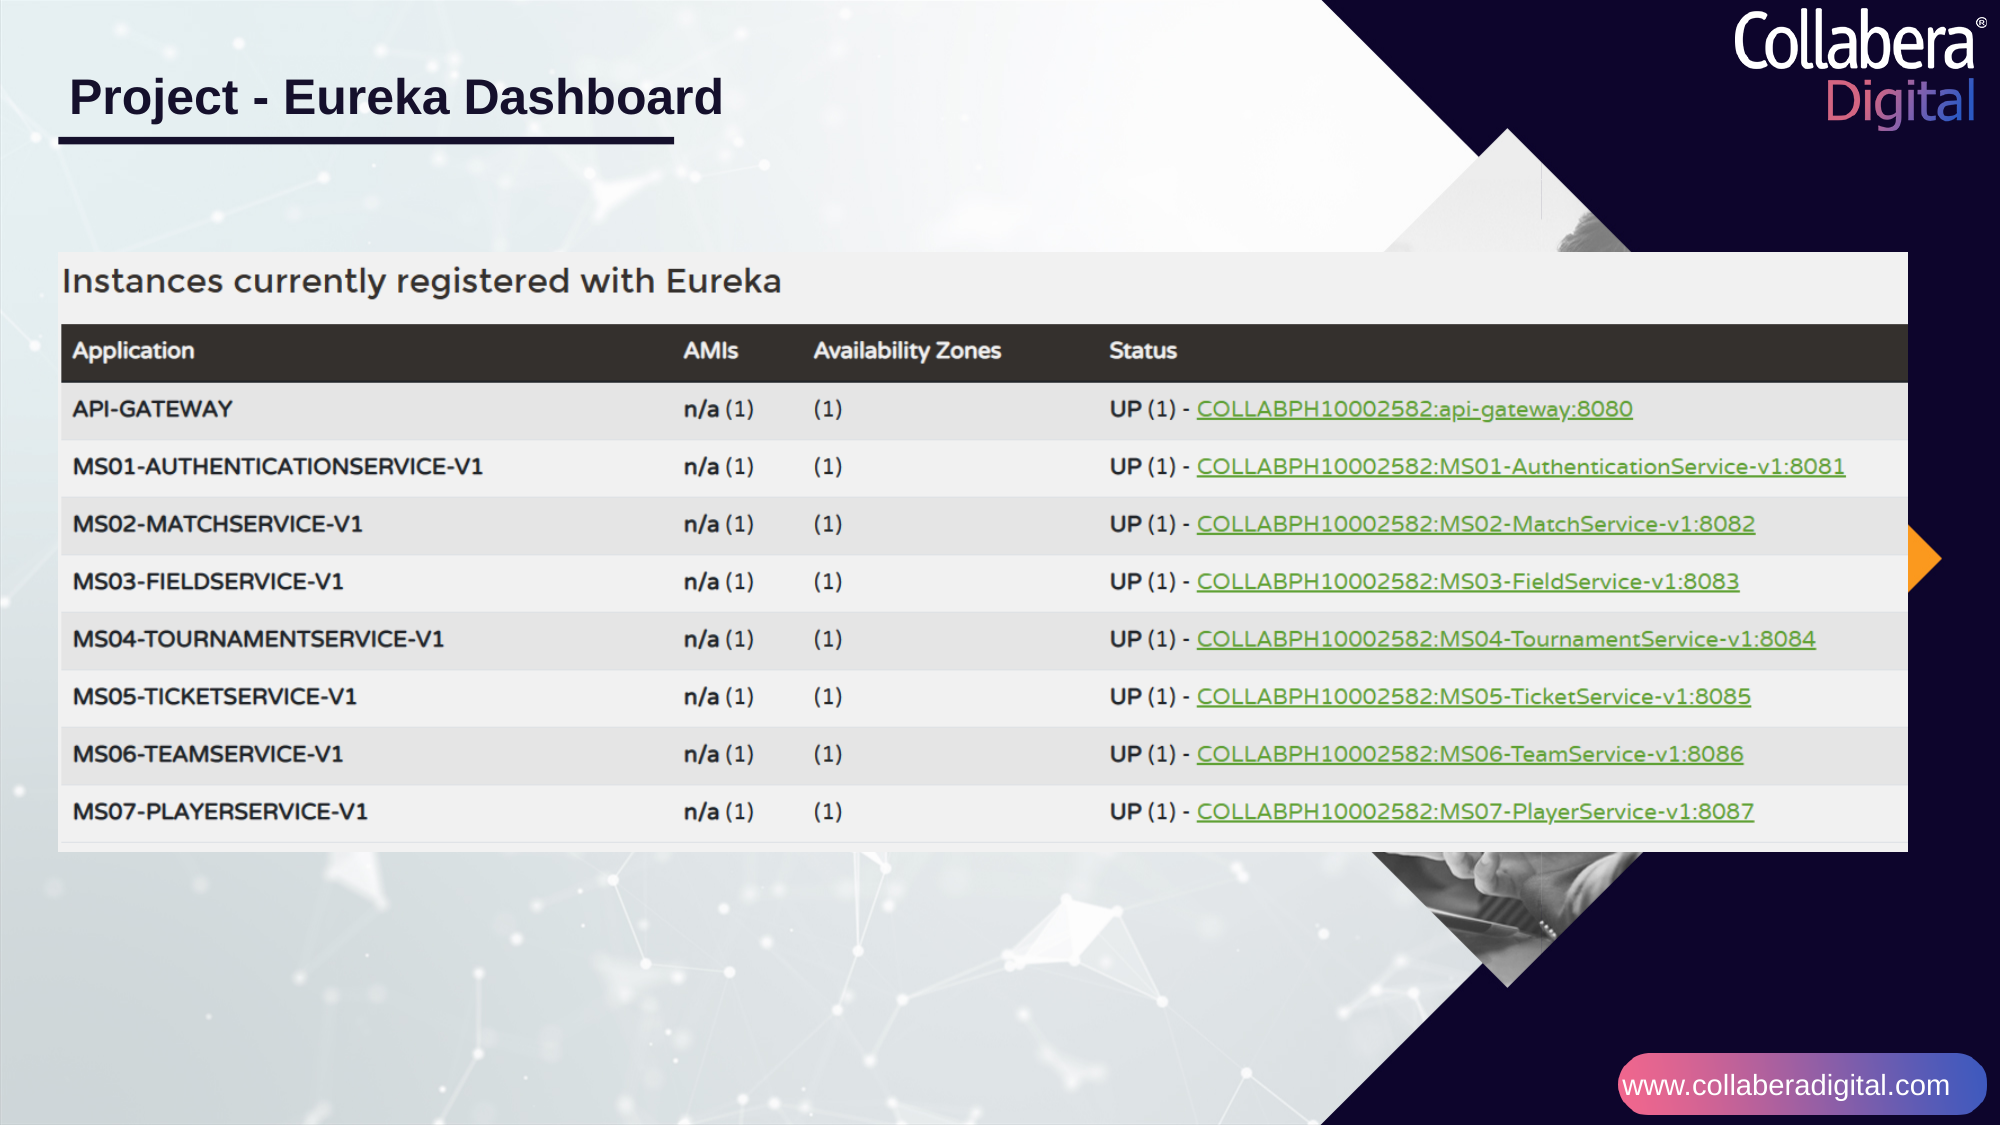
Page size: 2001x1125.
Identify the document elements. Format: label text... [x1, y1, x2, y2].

text_box [57, 136, 675, 145]
text_box Project - Eureka Dashboard [0, 57, 808, 132]
picture [0, 0, 2000, 1125]
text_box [1618, 1053, 1987, 1115]
